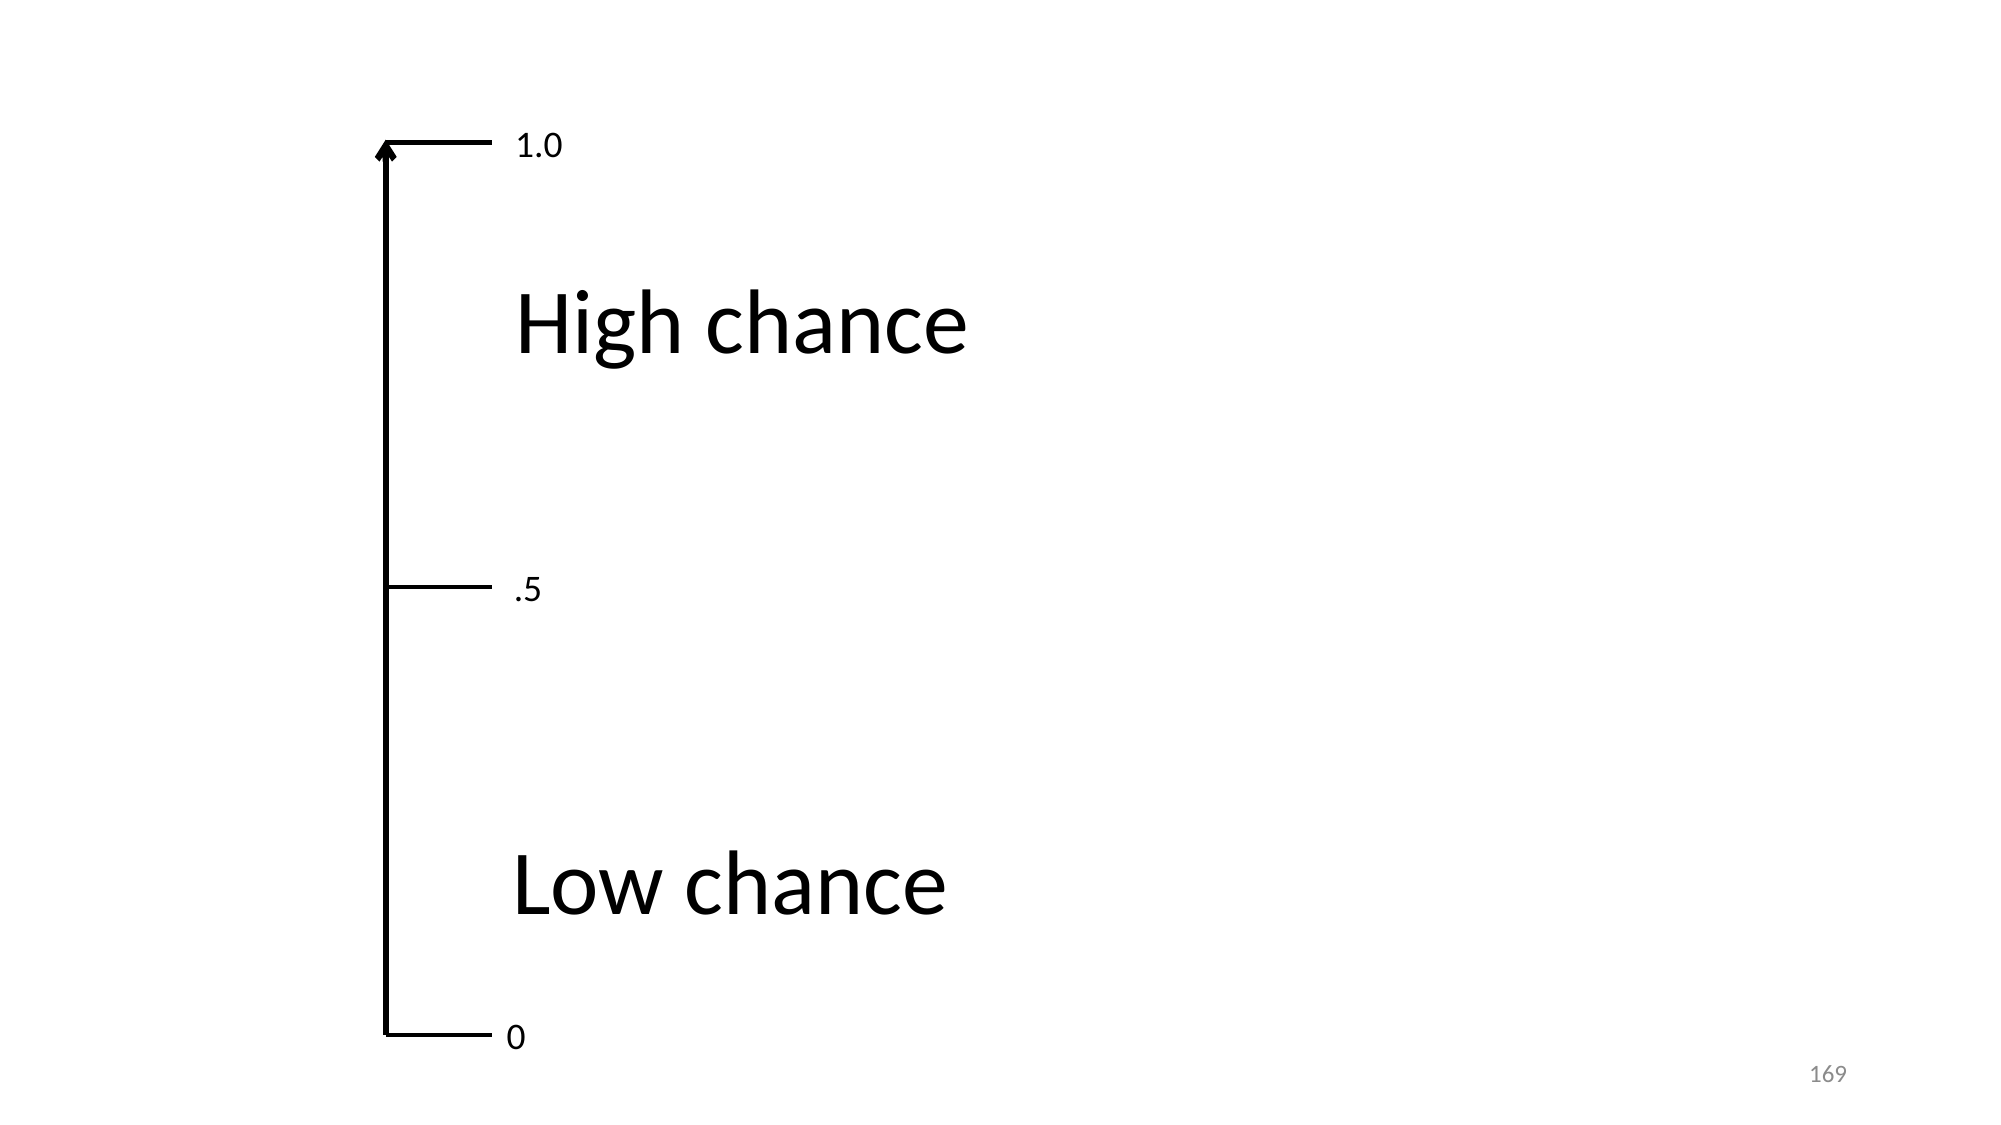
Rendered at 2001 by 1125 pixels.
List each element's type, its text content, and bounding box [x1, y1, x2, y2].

text_box 0 [492, 1004, 532, 1065]
text_box .5 [499, 557, 565, 617]
text_box Low chance [497, 815, 1660, 940]
slide_number 169 [1412, 1042, 1863, 1103]
text_box High chance [500, 254, 1564, 379]
text_box 1.0 [500, 112, 593, 172]
